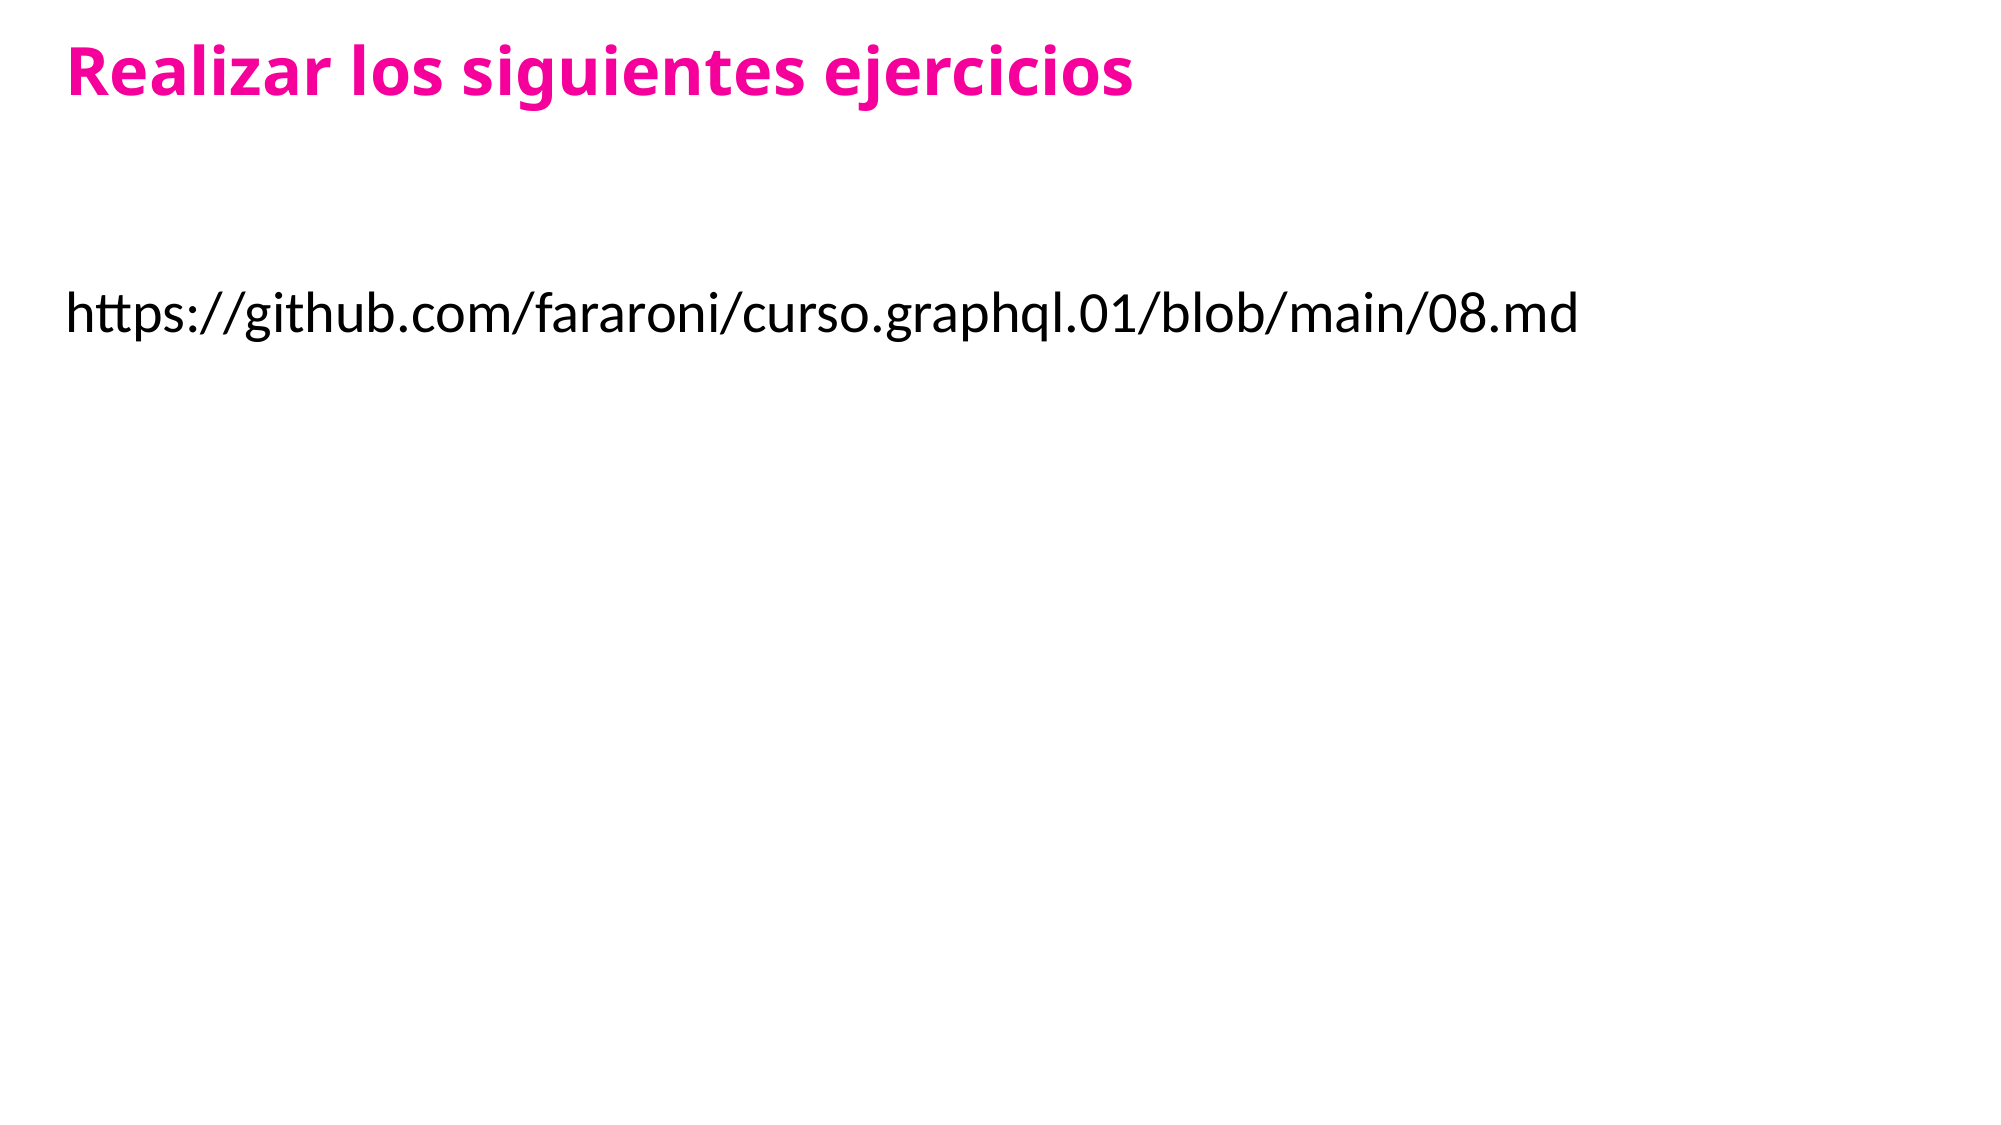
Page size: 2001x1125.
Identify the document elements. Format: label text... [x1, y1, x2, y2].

title Realizar los siguientes ejercicios [50, 30, 1776, 118]
text_box https://github.com/fararoni/curso.graphql.01/blob/main/08.md [50, 266, 1837, 352]
